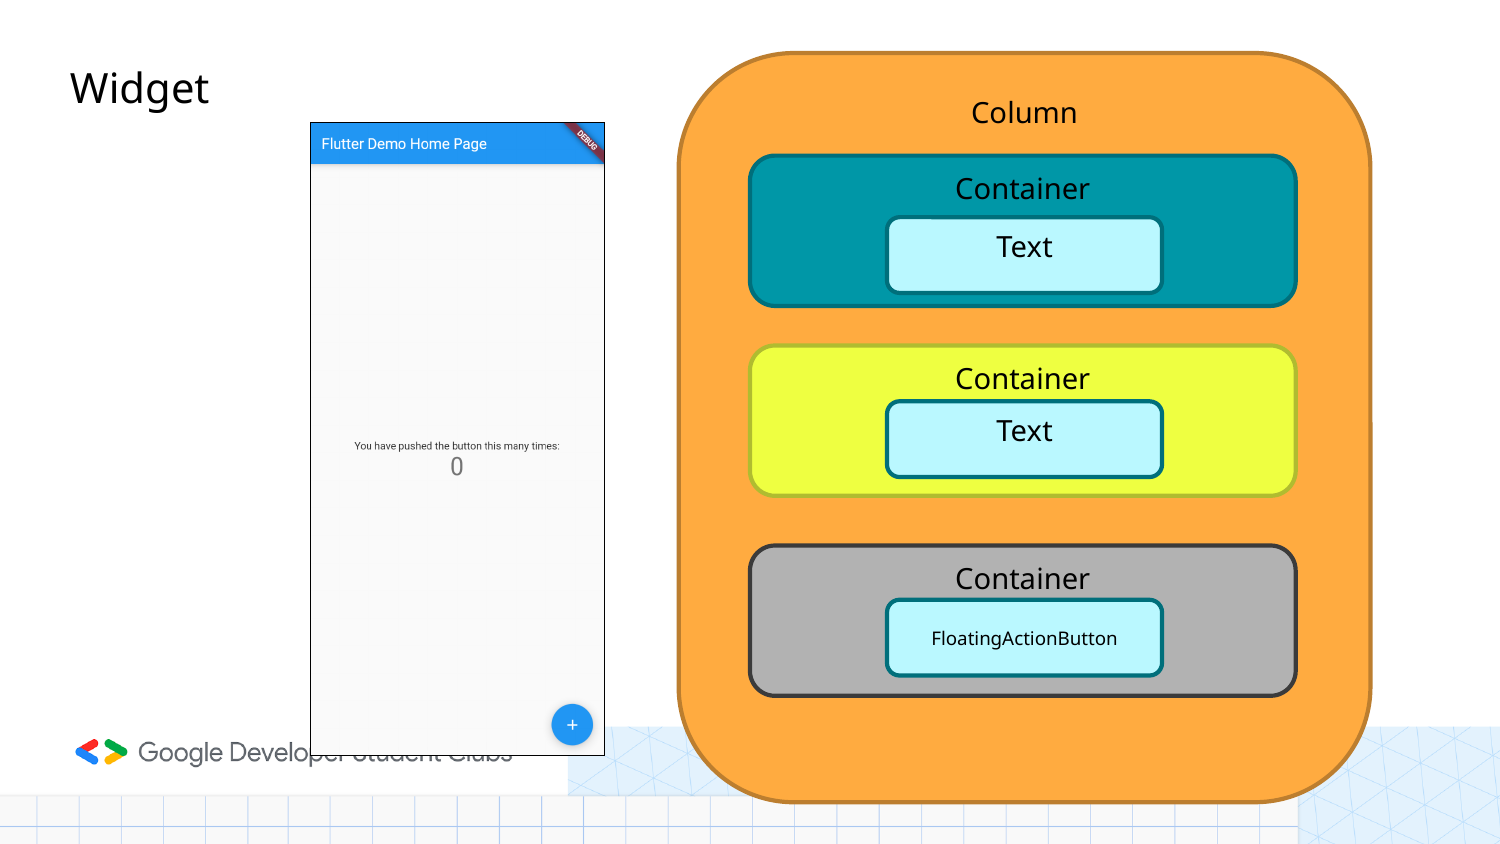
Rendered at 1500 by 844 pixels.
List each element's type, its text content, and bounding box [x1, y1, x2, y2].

text_box Container [747, 153, 1298, 309]
text_box Text [884, 399, 1165, 480]
text_box Container [747, 543, 1298, 698]
text_box FloatingActionButton [884, 597, 1165, 678]
text_box Column [676, 50, 1373, 805]
text_box Text [884, 215, 1165, 296]
text_box Widget [54, 46, 1406, 127]
picture [0, 0, 1500, 844]
text_box Container [747, 343, 1298, 498]
